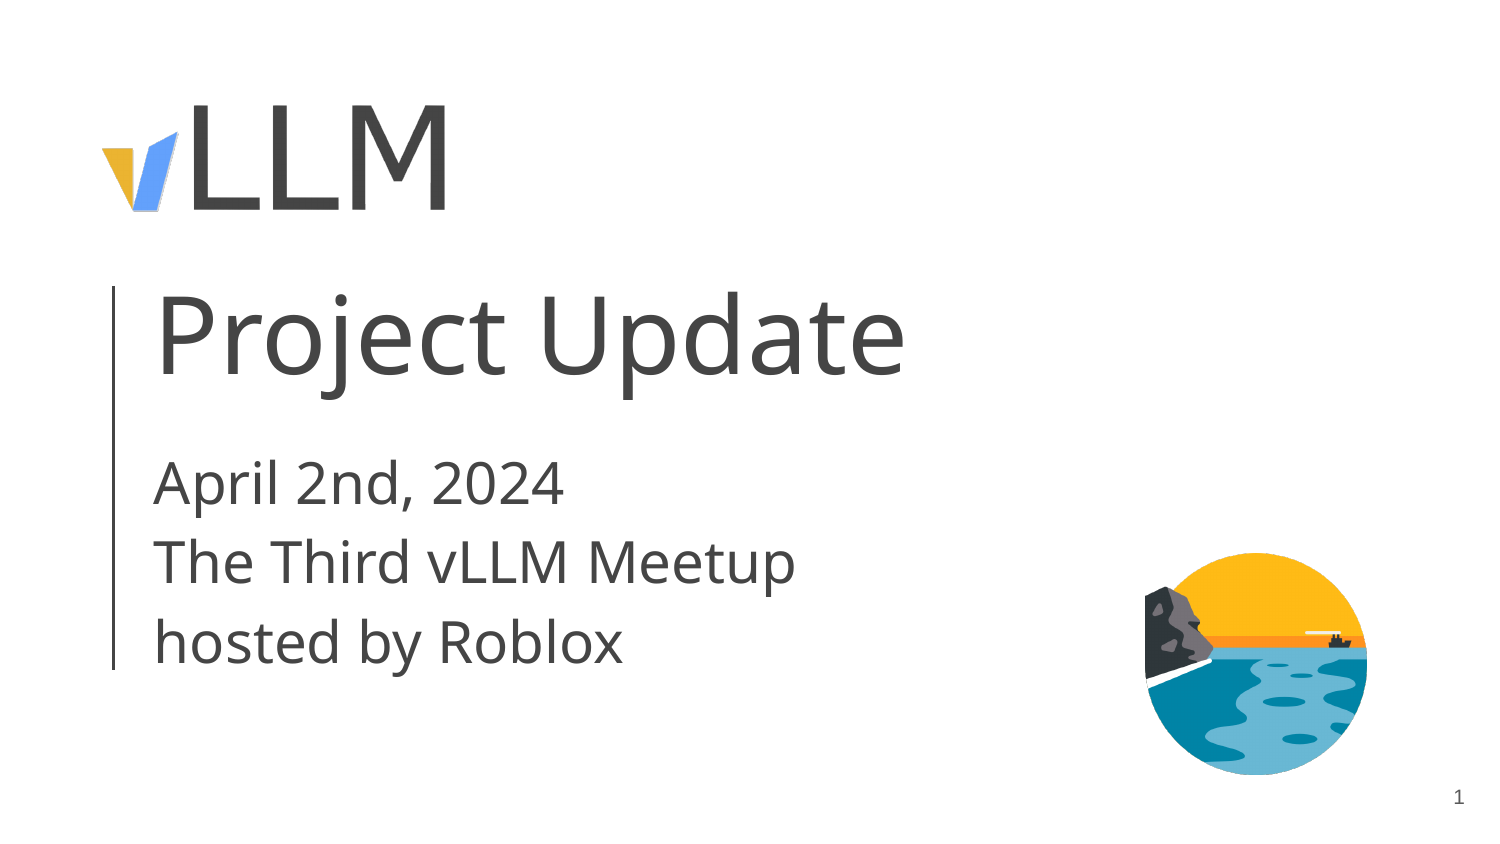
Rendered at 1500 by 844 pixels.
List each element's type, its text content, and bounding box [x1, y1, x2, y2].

picture [88, 80, 462, 234]
picture [1145, 553, 1367, 776]
slide_number ‹#› [1389, 764, 1480, 830]
title Project Update [138, 84, 1381, 422]
subtitle April 2nd, 2024 The Third vLLM Meetup hosted by Roblox [138, 427, 1354, 698]
